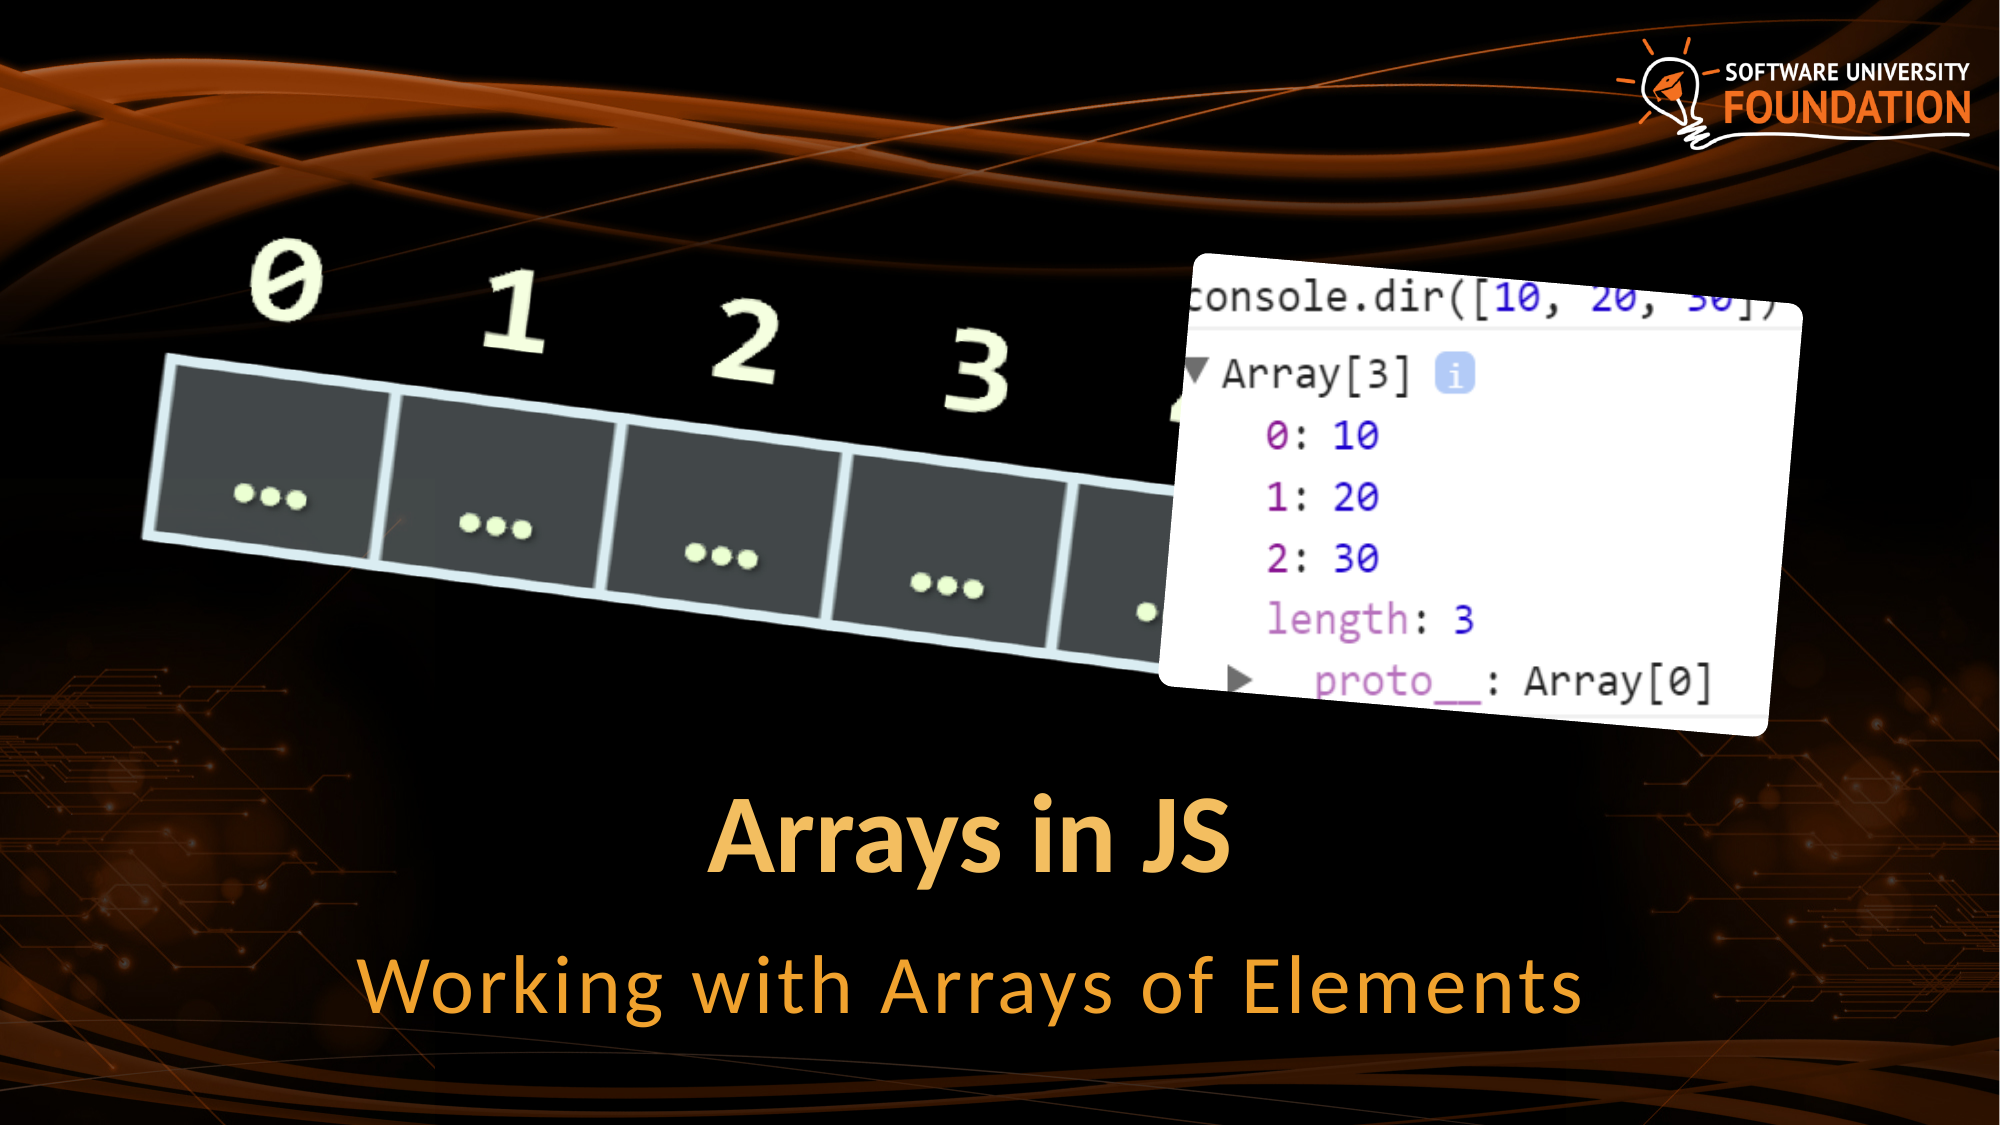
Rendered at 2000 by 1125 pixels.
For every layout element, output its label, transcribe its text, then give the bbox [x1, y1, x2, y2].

title Arrays in JS [237, 768, 1704, 904]
picture [0, 0, 2000, 1125]
list Working with Arrays of Elements [237, 919, 1704, 1033]
